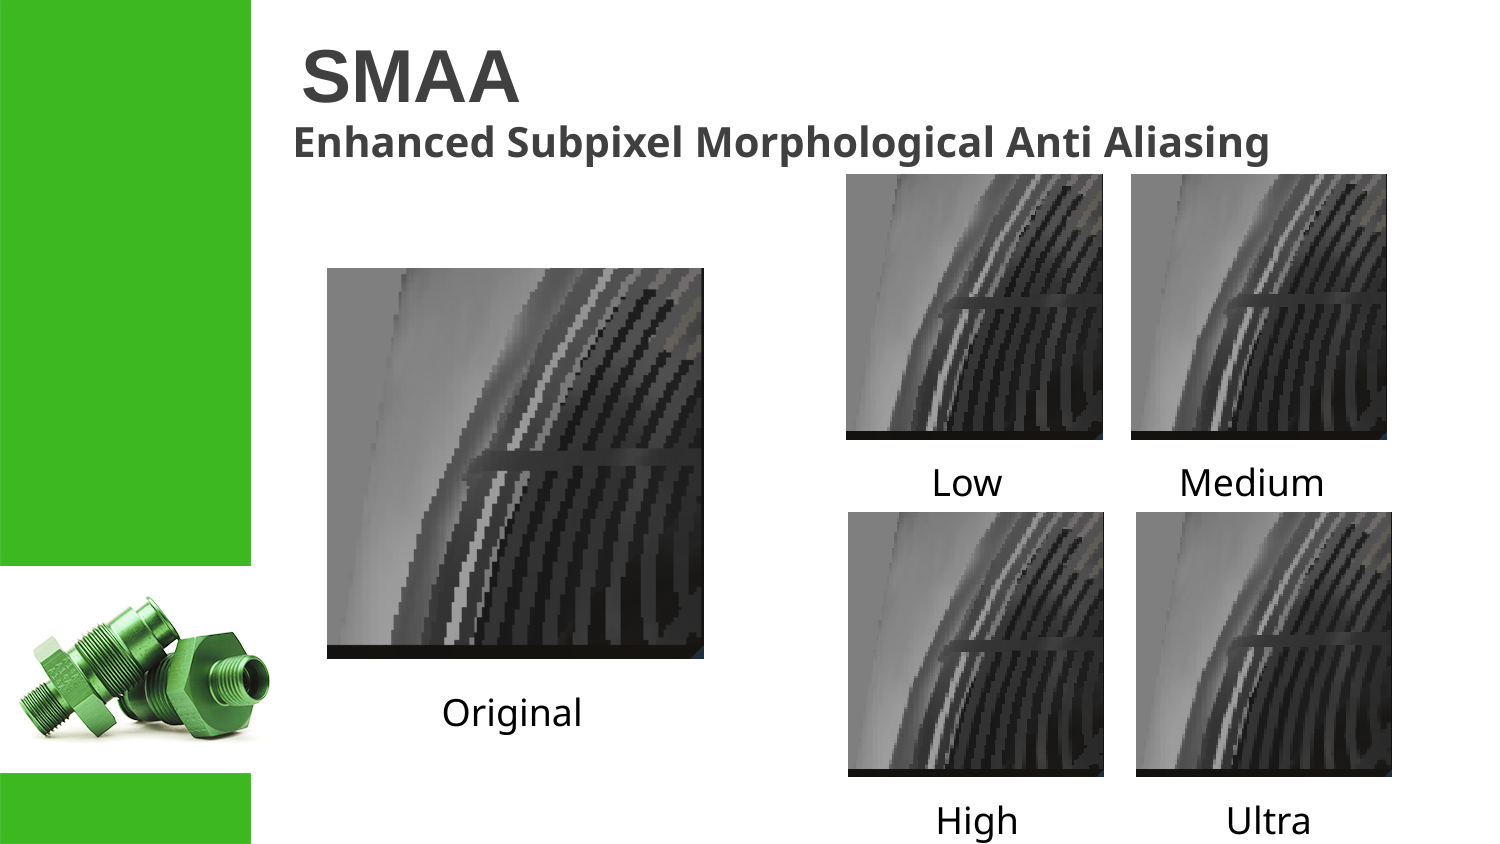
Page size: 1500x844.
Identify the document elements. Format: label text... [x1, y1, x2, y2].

picture [0, 0, 1500, 844]
text_box Medium [1164, 451, 1340, 511]
title SMAA [265, 0, 1500, 146]
text_box Low [916, 451, 1018, 511]
text_box Original [426, 681, 598, 742]
text_box High [920, 789, 1034, 844]
list Enhanced Subpixel Morphological Anti Aliasing [277, 102, 1412, 179]
text_box Ultra [1210, 789, 1327, 844]
